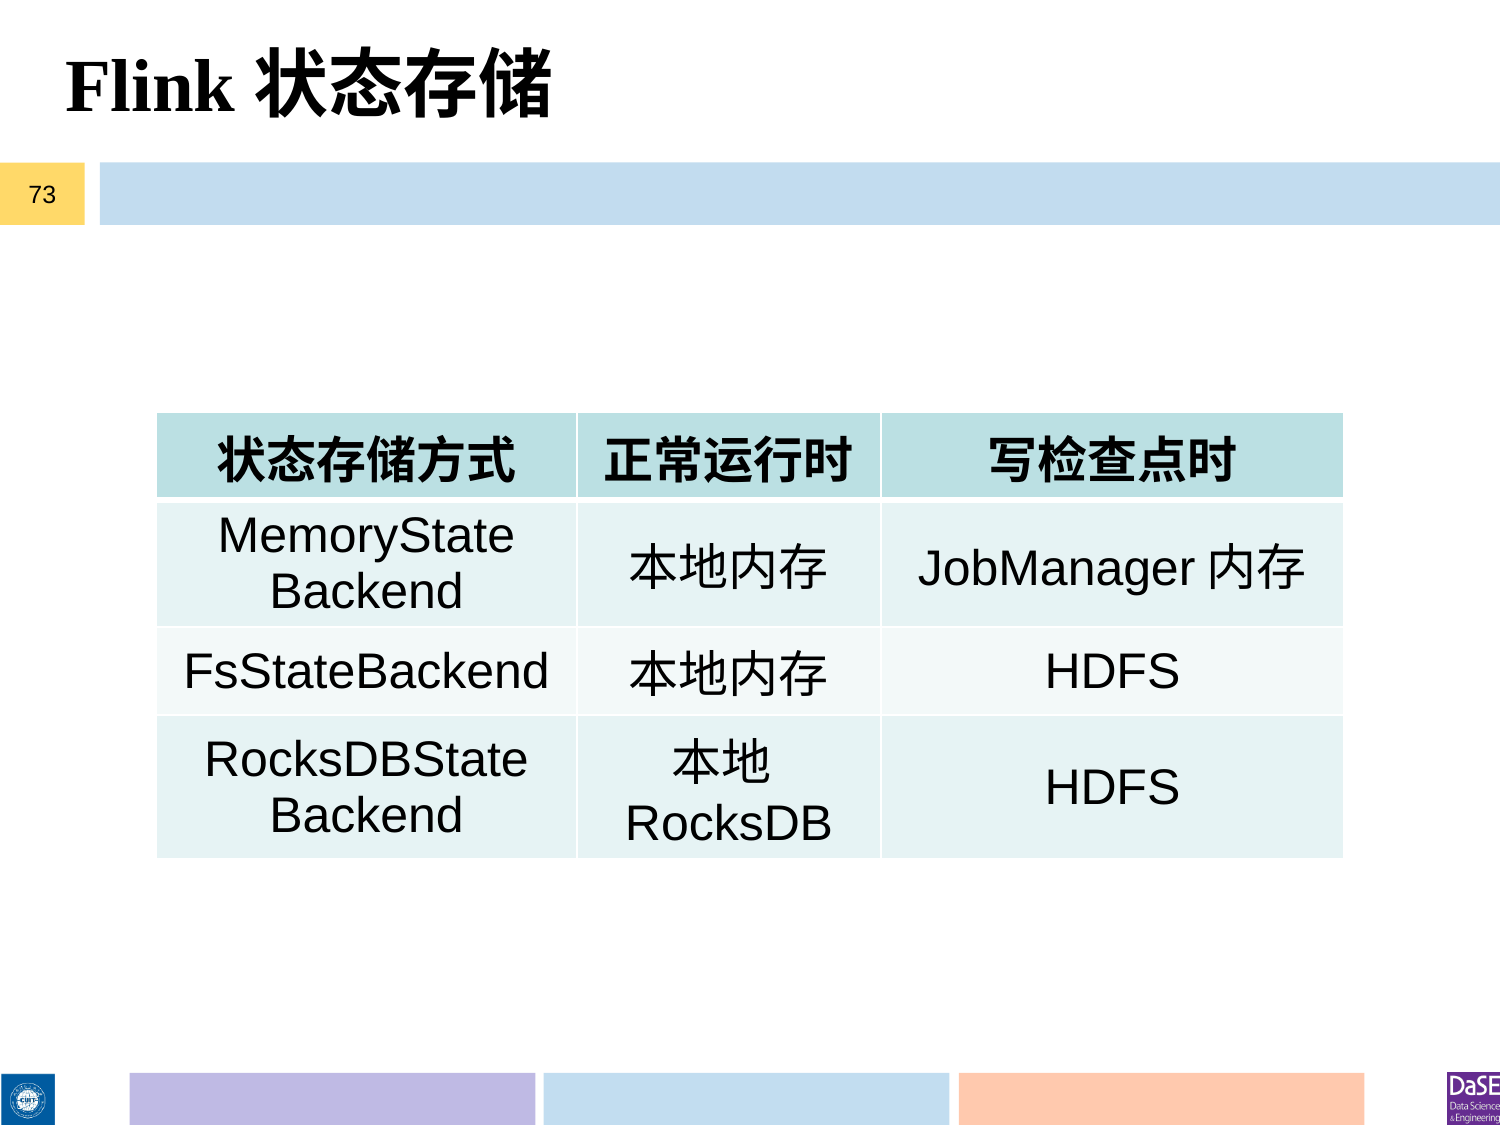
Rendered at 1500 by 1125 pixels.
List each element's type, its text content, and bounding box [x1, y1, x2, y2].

picture [0, 1072, 56, 1125]
table_cell 本地内存 [578, 628, 880, 714]
table_header 写检查点时 [882, 413, 1343, 497]
table_cell 本地内存 [578, 503, 880, 626]
table_header 正常运行时 [578, 413, 880, 497]
table_cell HDFS [882, 716, 1343, 858]
table_cell MemoryState Backend [157, 503, 576, 626]
table_cell HDFS [882, 628, 1343, 714]
table_cell JobManager内存 [882, 503, 1343, 626]
slide_number 73 [0, 162, 85, 225]
table_cell RocksDBState Backend [157, 716, 576, 858]
picture [1447, 1072, 1500, 1125]
table_cell 本地RocksDB [578, 716, 880, 858]
title Flink状态存储 [50, 0, 1459, 175]
table_header 状态存储方式 [157, 413, 576, 497]
table_cell FsStateBackend [157, 628, 576, 714]
